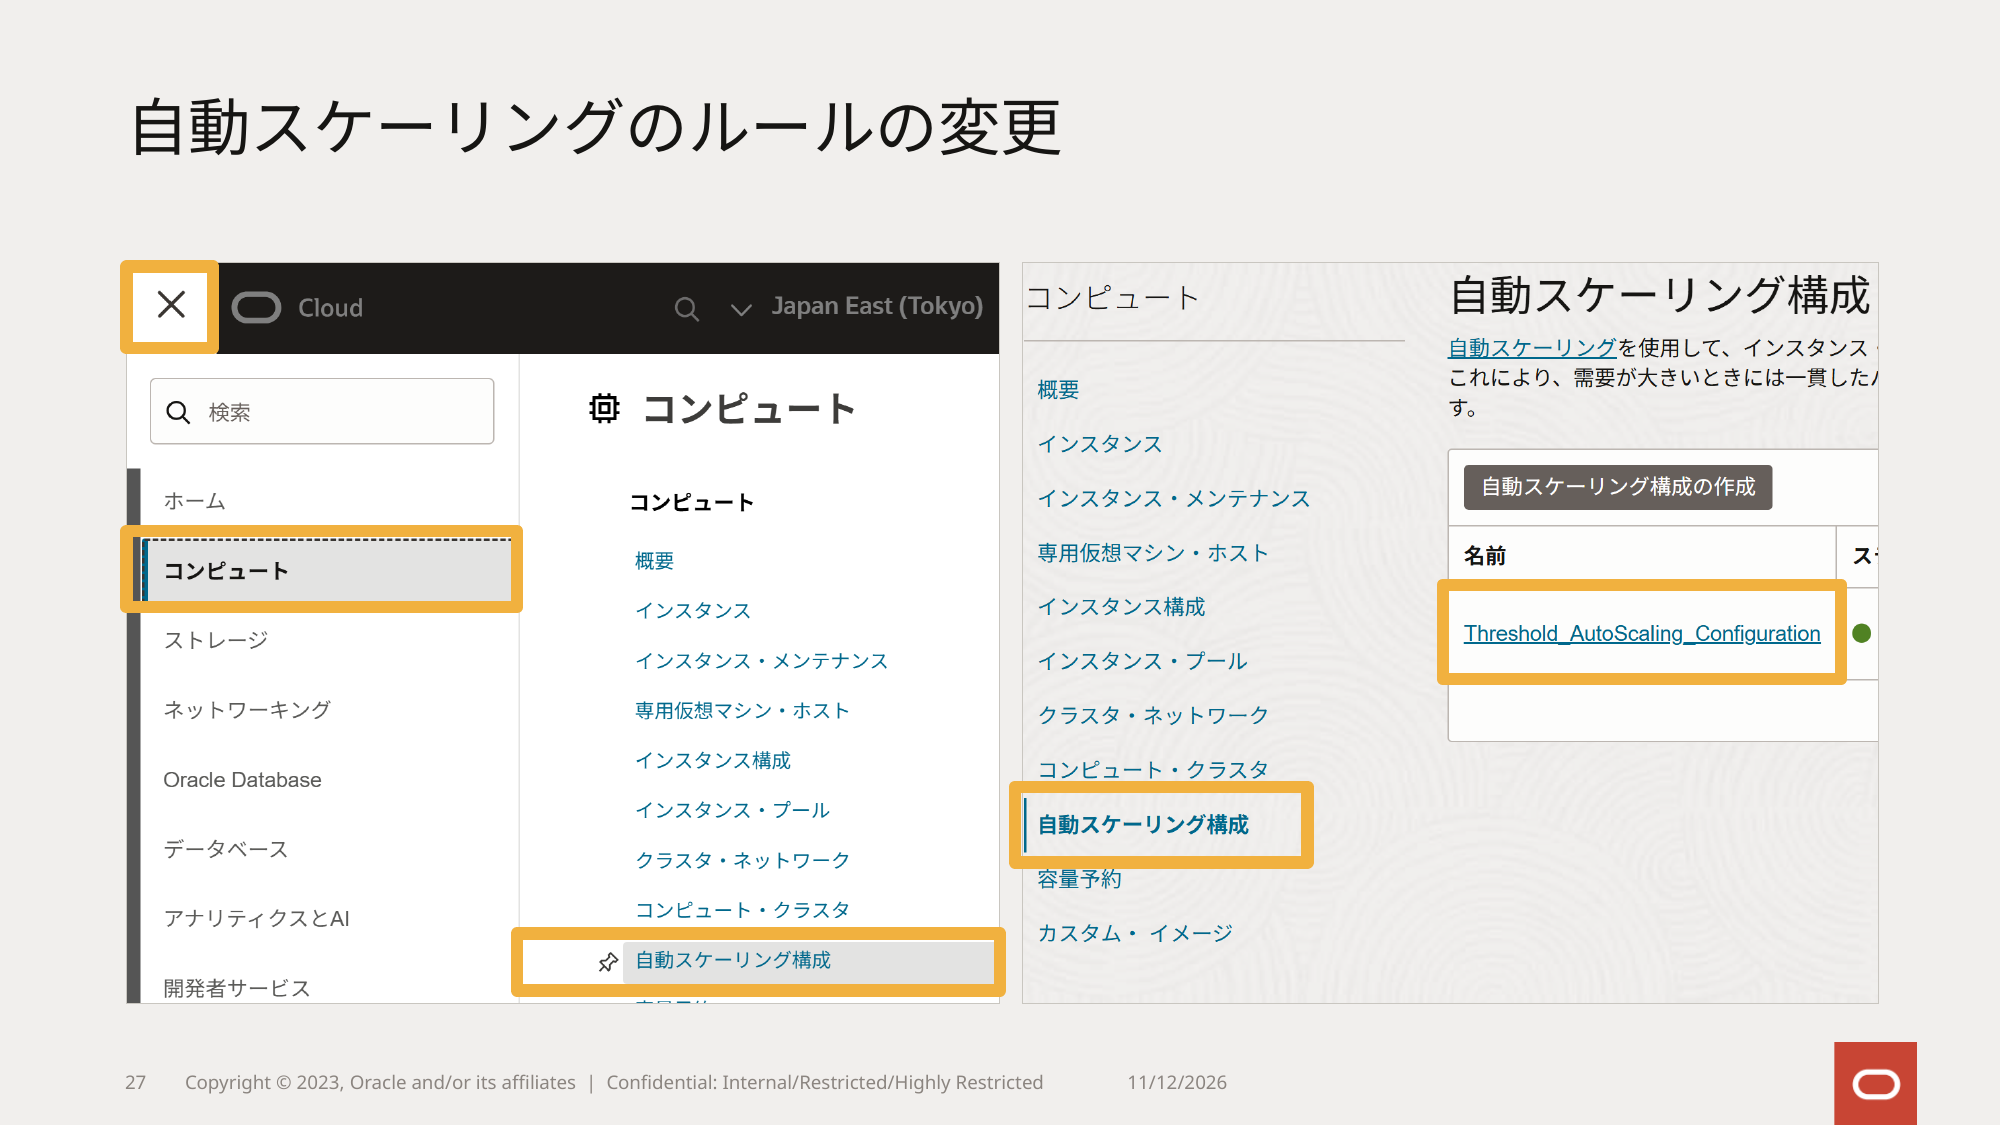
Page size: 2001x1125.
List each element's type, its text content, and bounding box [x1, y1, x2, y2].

text_box [1015, 786, 1022, 863]
title 自動スケーリングのルールの変更 [126, 29, 1877, 165]
slide_number 27 [125, 1053, 185, 1114]
footer Copyright © 2023, Oracle and/or its affiliates | Confidential: Internal/Restricted/Highly Restricted [185, 1053, 1128, 1114]
picture [1022, 262, 1879, 1004]
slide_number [1128, 1054, 1578, 1114]
picture [126, 262, 1001, 1004]
